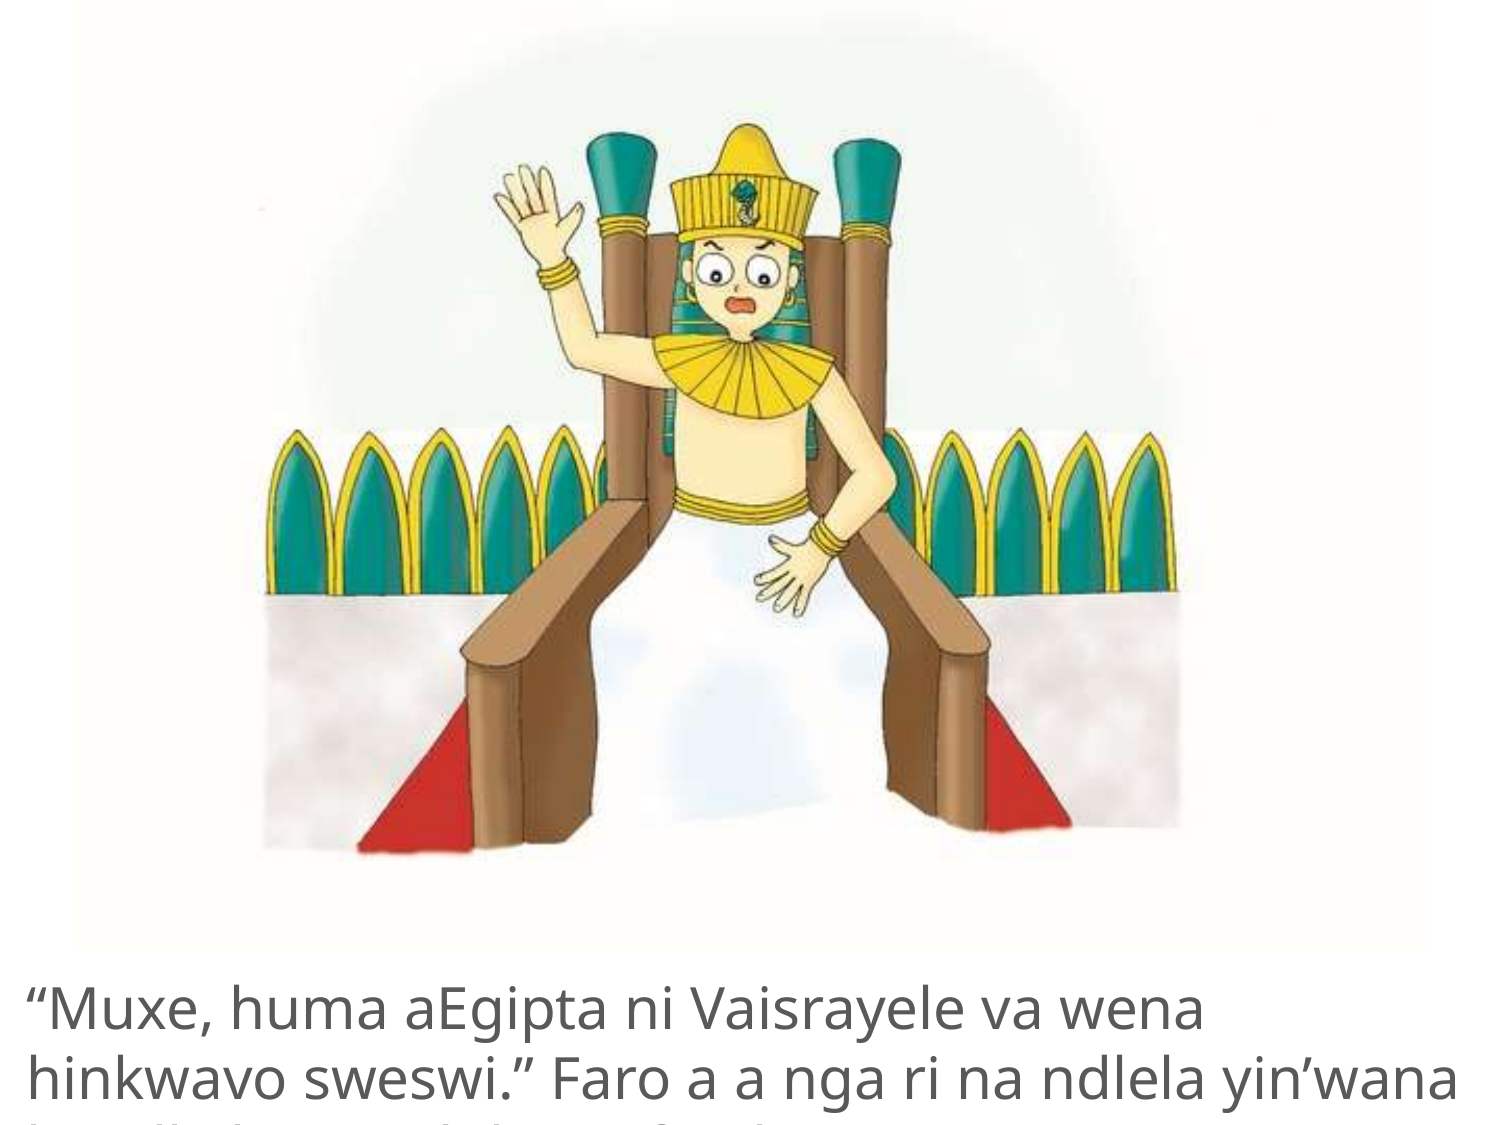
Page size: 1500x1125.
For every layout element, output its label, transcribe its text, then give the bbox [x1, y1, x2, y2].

text_box “Muxe, huma aEgipta ni Vaisrayele va wena hinkwavo sweswi.” Faro a a nga ri na ndlela yin’wana handle ko va tshika va famba. [11, 964, 1498, 1125]
picture [72, 0, 1427, 953]
